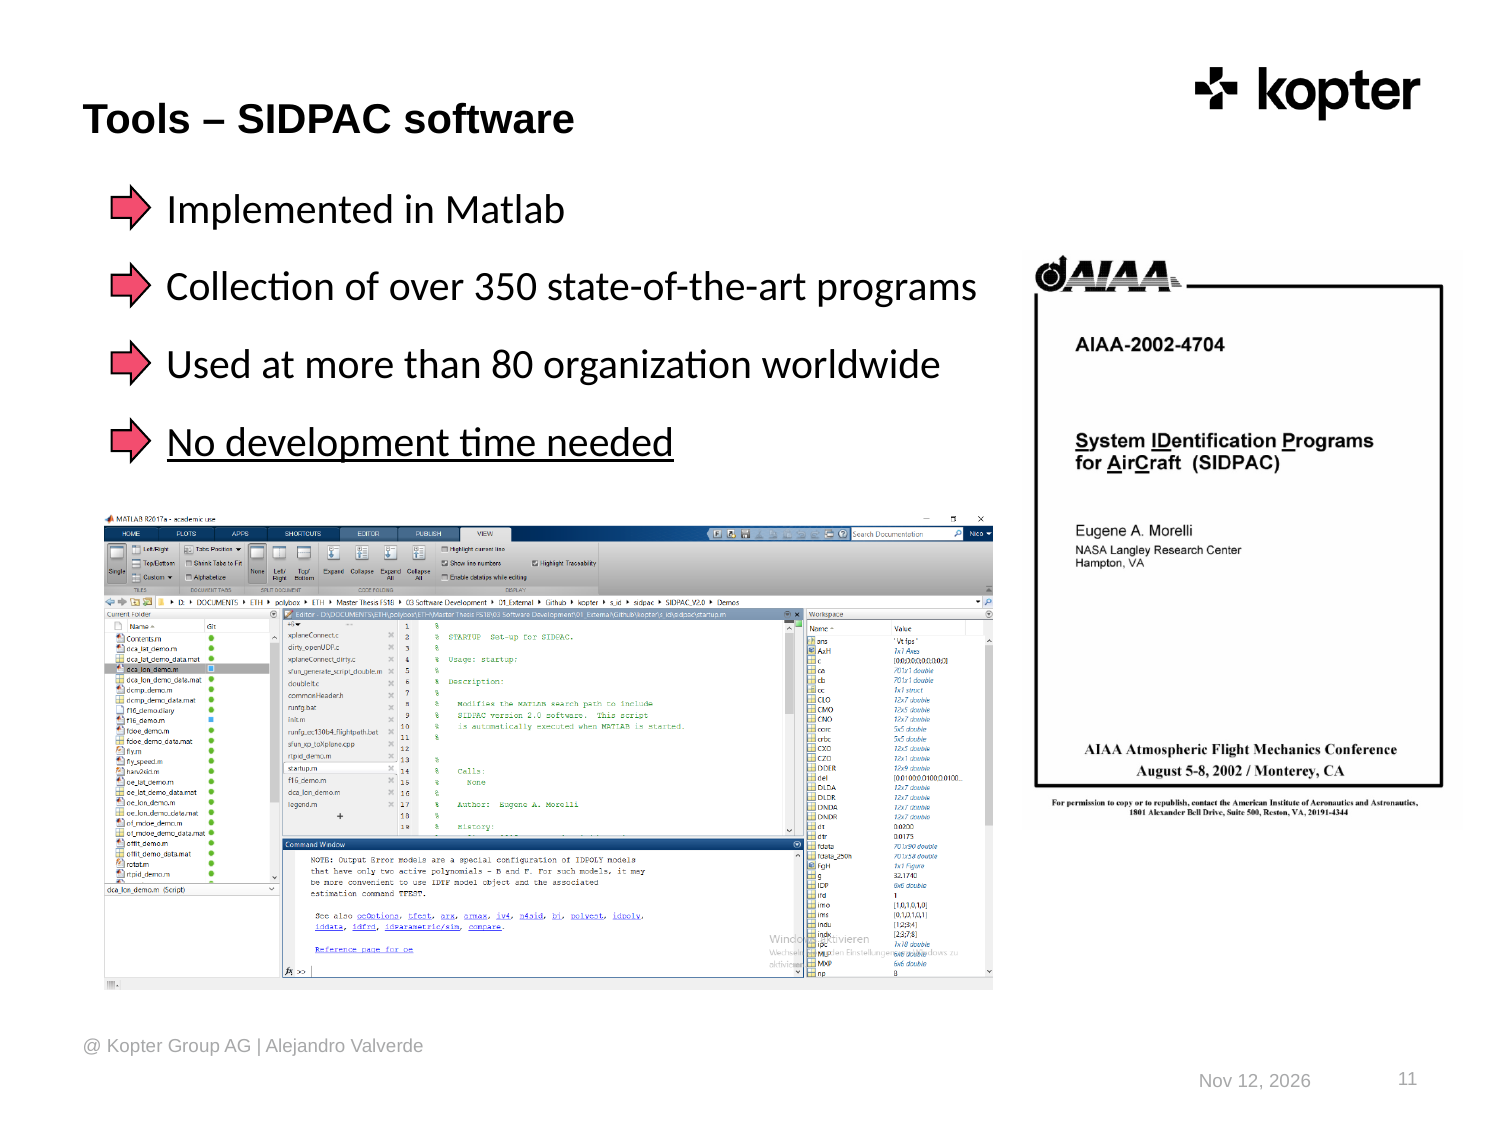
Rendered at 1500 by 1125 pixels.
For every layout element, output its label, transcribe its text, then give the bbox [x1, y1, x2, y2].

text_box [111, 414, 903, 475]
picture [104, 512, 993, 990]
slide_number 5-Mar-18 [1181, 1069, 1329, 1099]
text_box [111, 181, 903, 241]
picture [1022, 250, 1463, 830]
list @ Kopter Group AG | Alejandro Valverde [82, 1033, 703, 1063]
picture [1194, 66, 1421, 121]
slide_number 11 [1328, 1067, 1418, 1097]
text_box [111, 336, 1011, 397]
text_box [111, 259, 1011, 319]
title Tools – SIDPAC software [82, 64, 1153, 142]
